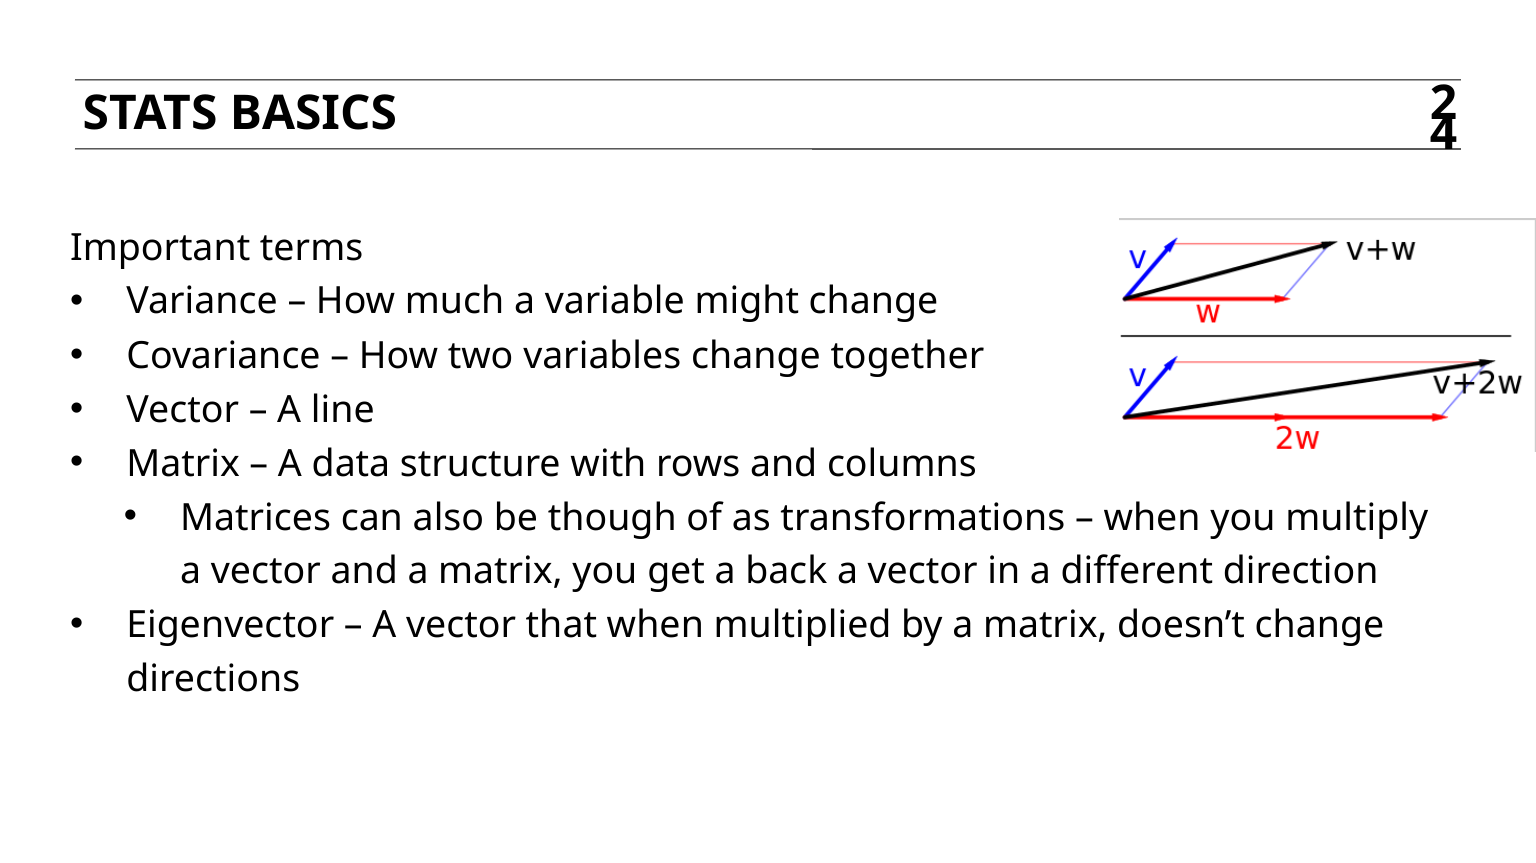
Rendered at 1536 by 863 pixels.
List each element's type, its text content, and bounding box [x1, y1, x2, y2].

list Stats basics [67, 81, 1118, 132]
text_box Important terms Variance – How much a variable might change Covariance – How two variables change together Vector – A line Matrix – A data structure with rows and columns Matrices can also be though of as transformations – when you multiply a vector and a matrix, you get a back a vector in a different direction Eigenvector – A vector that when multiplied by a matrix, doesn’t change directions [55, 206, 1468, 707]
picture [1119, 218, 1536, 453]
slide_number 24 [1419, 86, 1461, 138]
